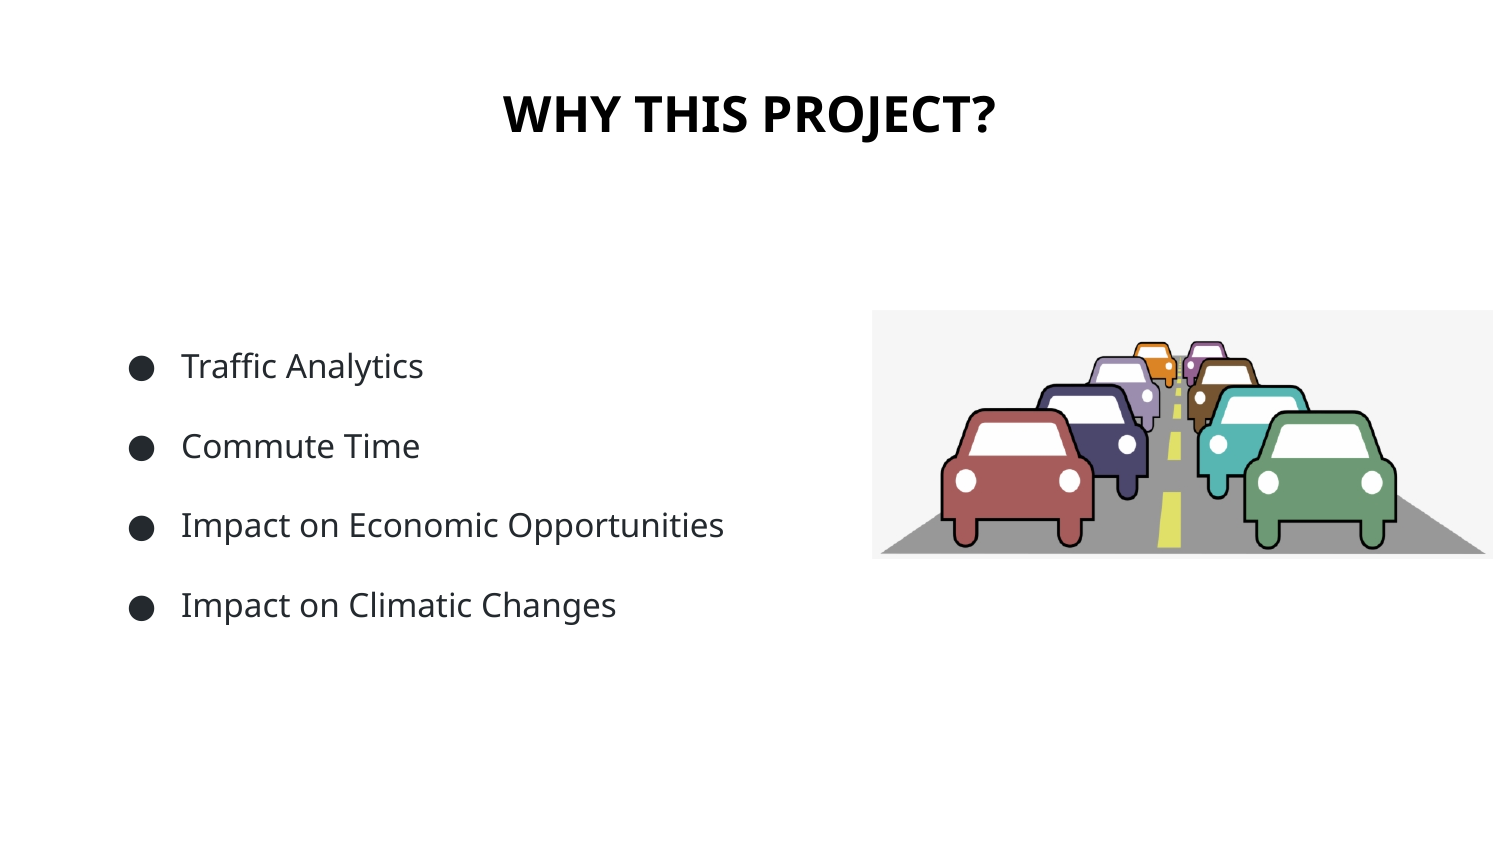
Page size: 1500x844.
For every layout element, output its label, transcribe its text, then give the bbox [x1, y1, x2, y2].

title WHY THIS PROJECT? [75, 67, 1425, 133]
text_box Traffic Analytics Commute Time Impact on Economic Opportunities Impact on Climatic Changes [91, 310, 880, 619]
picture [871, 310, 1494, 559]
